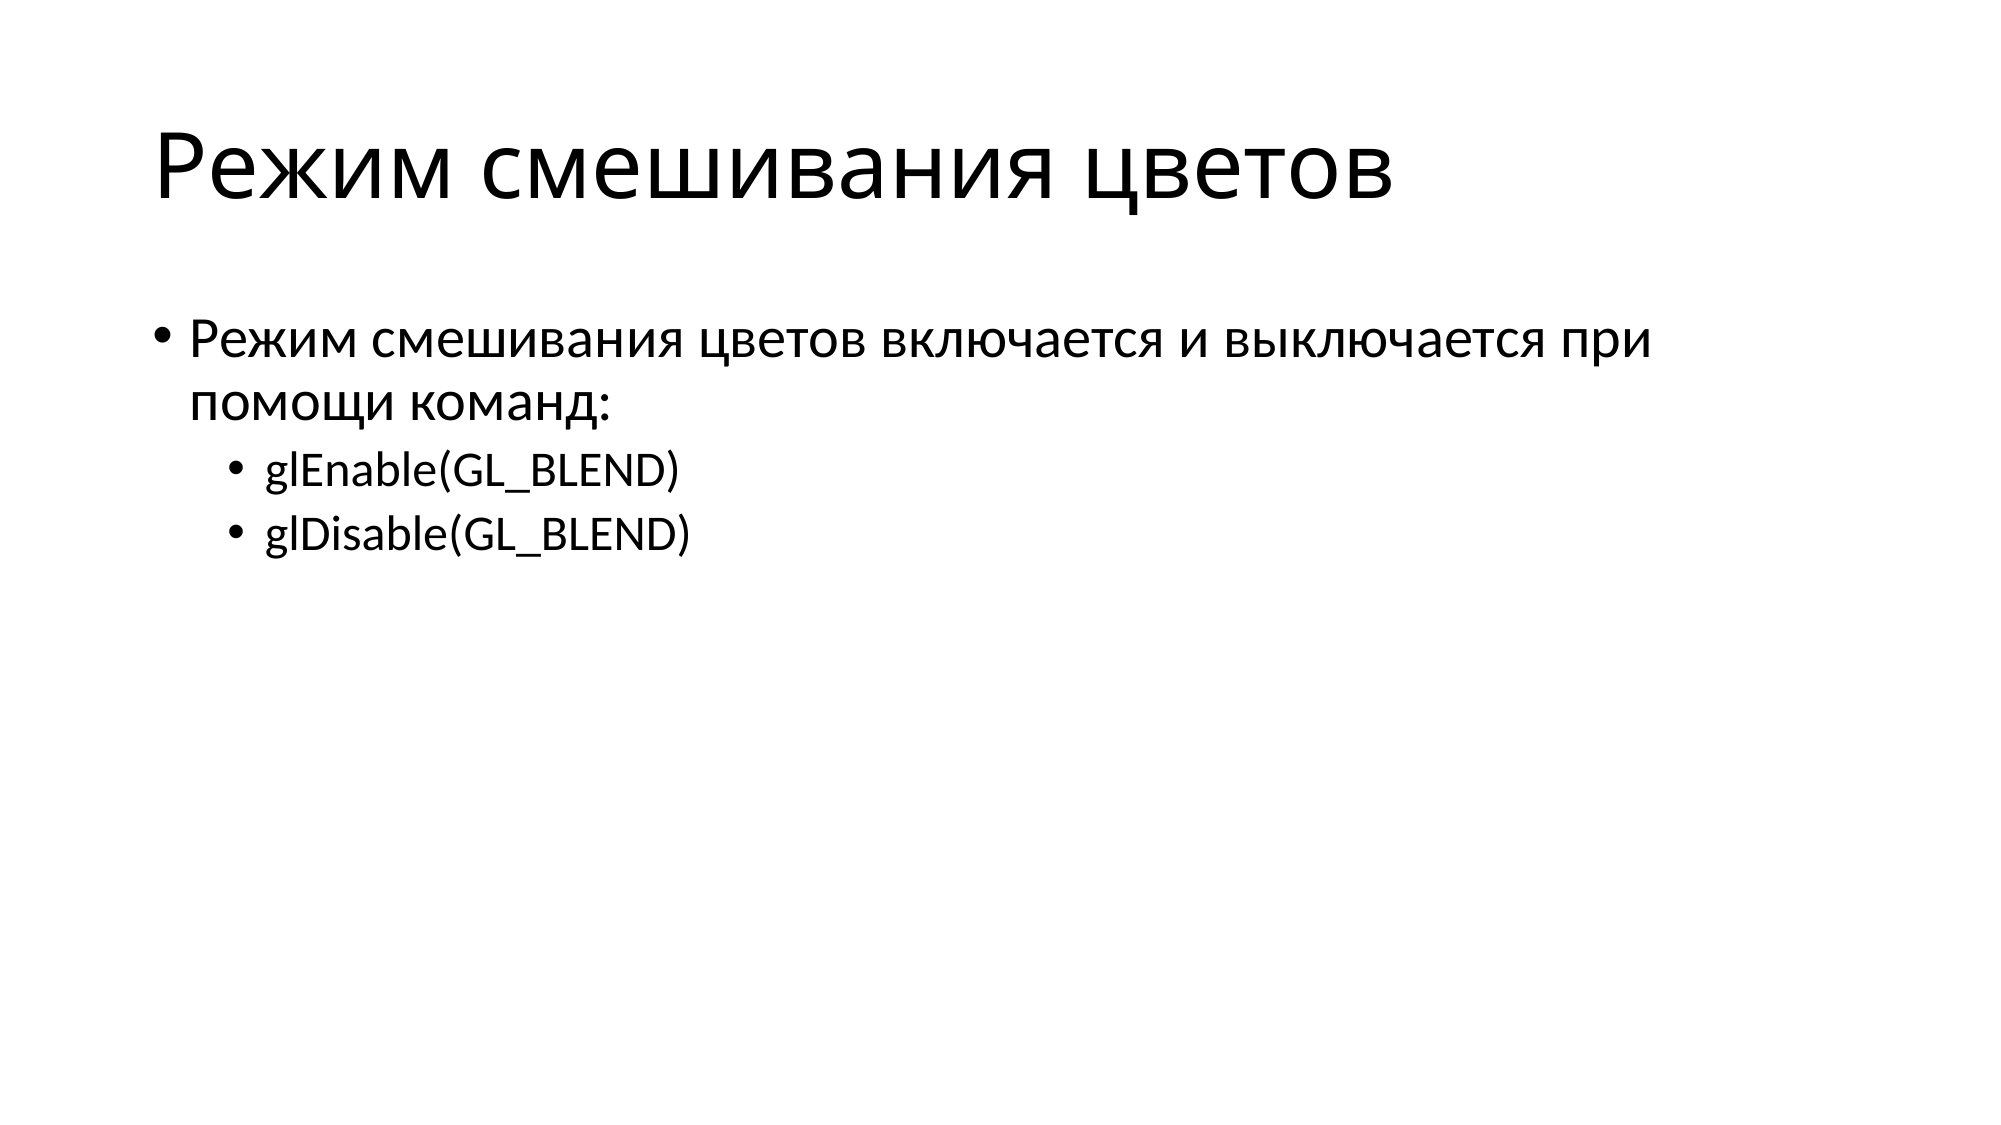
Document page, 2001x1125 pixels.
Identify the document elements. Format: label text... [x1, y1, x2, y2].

title Режим смешивания цветов [137, 59, 1863, 278]
list Режим смешивания цветов включается и выключается при помощи команд: glEnable(GL_BLEND) glDisable(GL_BLEND) [137, 299, 1863, 1014]
